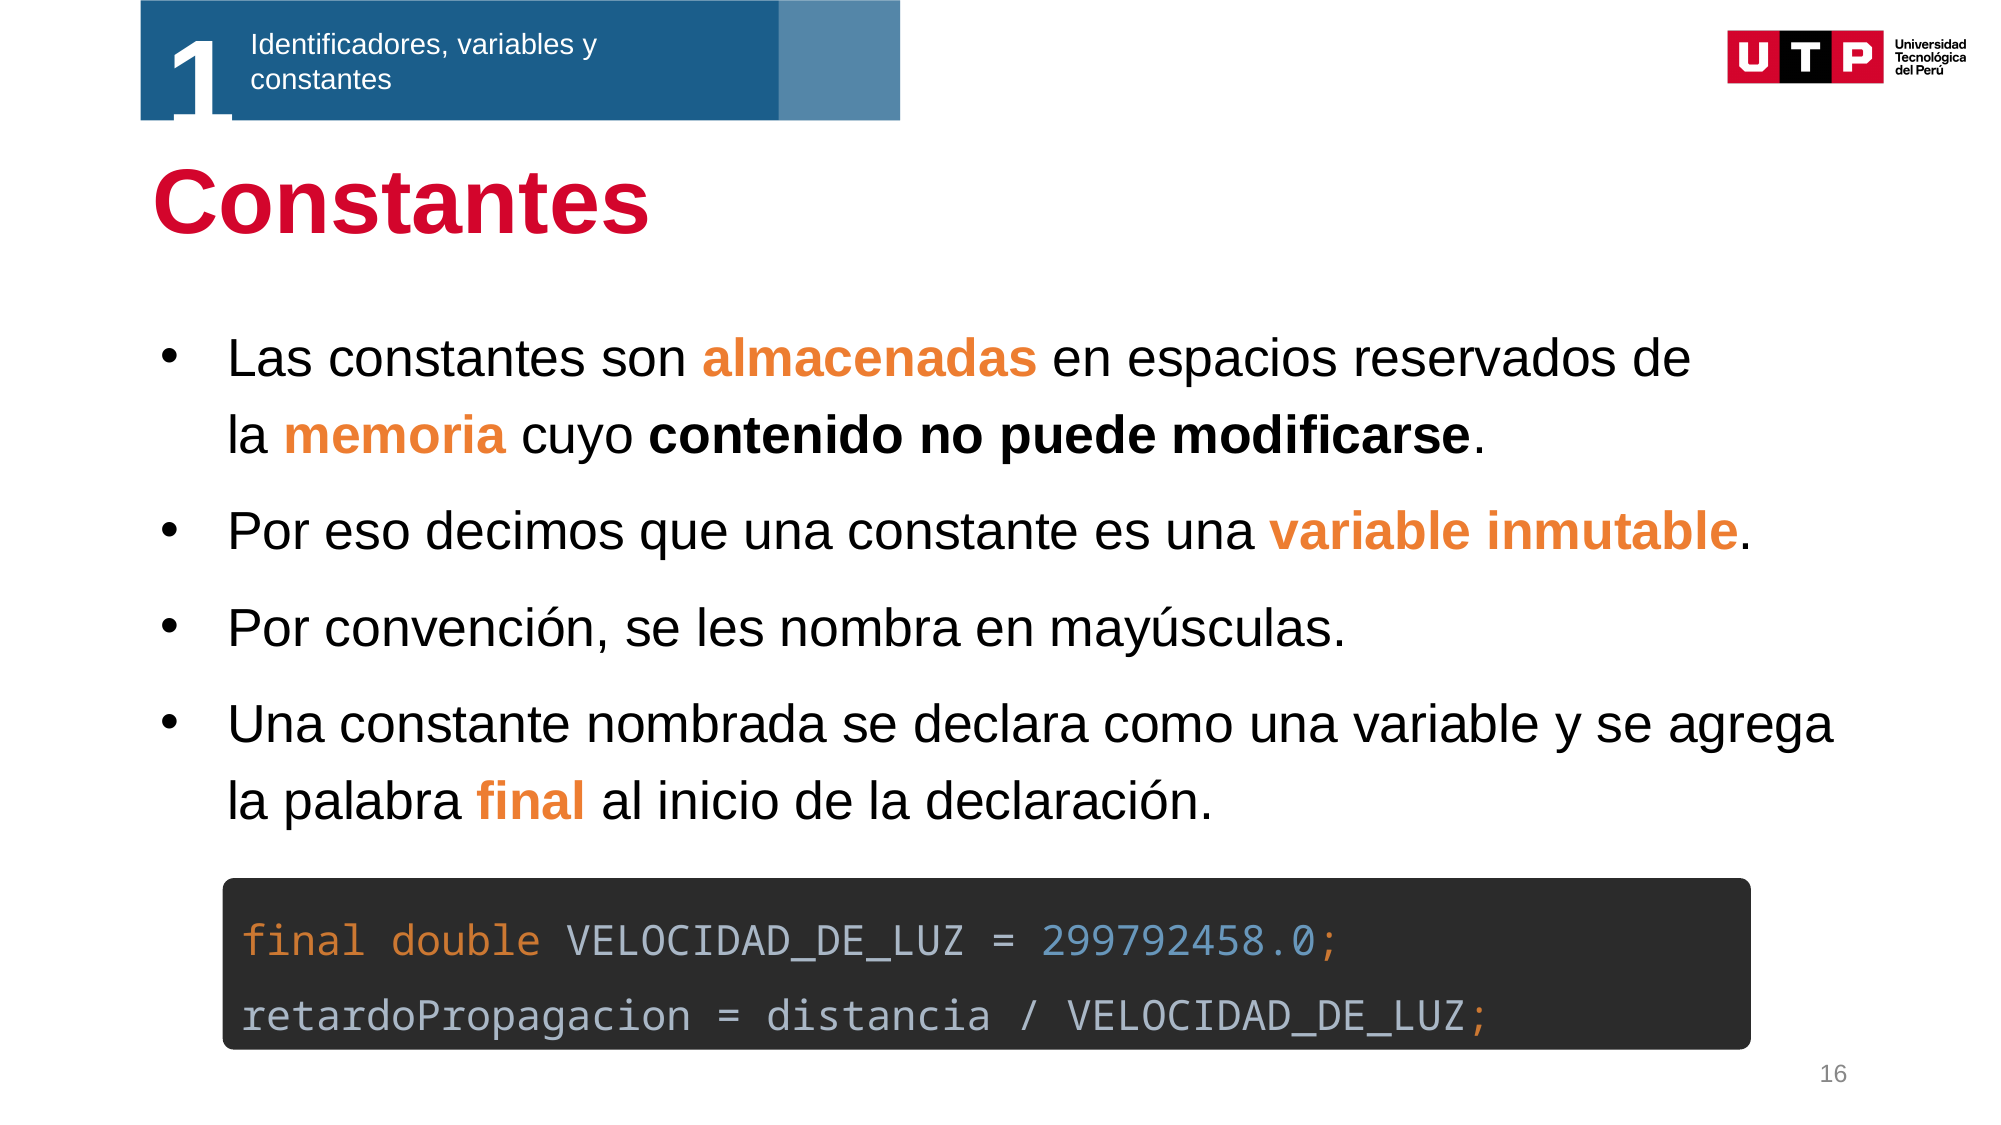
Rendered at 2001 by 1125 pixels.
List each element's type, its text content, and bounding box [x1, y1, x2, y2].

text_box final double VELOCIDAD_DE_LUZ = 299792458.0; retardoPropagacion = distancia / VELOCIDAD_DE_LUZ; [222, 878, 1751, 1050]
slide_number 16 [1412, 1042, 1863, 1103]
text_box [140, 0, 901, 162]
list Las constantes son almacenadas en espacios reservados de la memoria cuyo contenido no puede modificarse. Por eso decimos que una constante es una variable inmutable. Por convención, se les nombra en mayúsculas. Una constante nombrada se declara como una variable y se agrega la palabra final al inicio de la declaración. [137, 302, 1863, 844]
title Constantes [137, 139, 1863, 269]
picture [1716, 22, 1973, 89]
